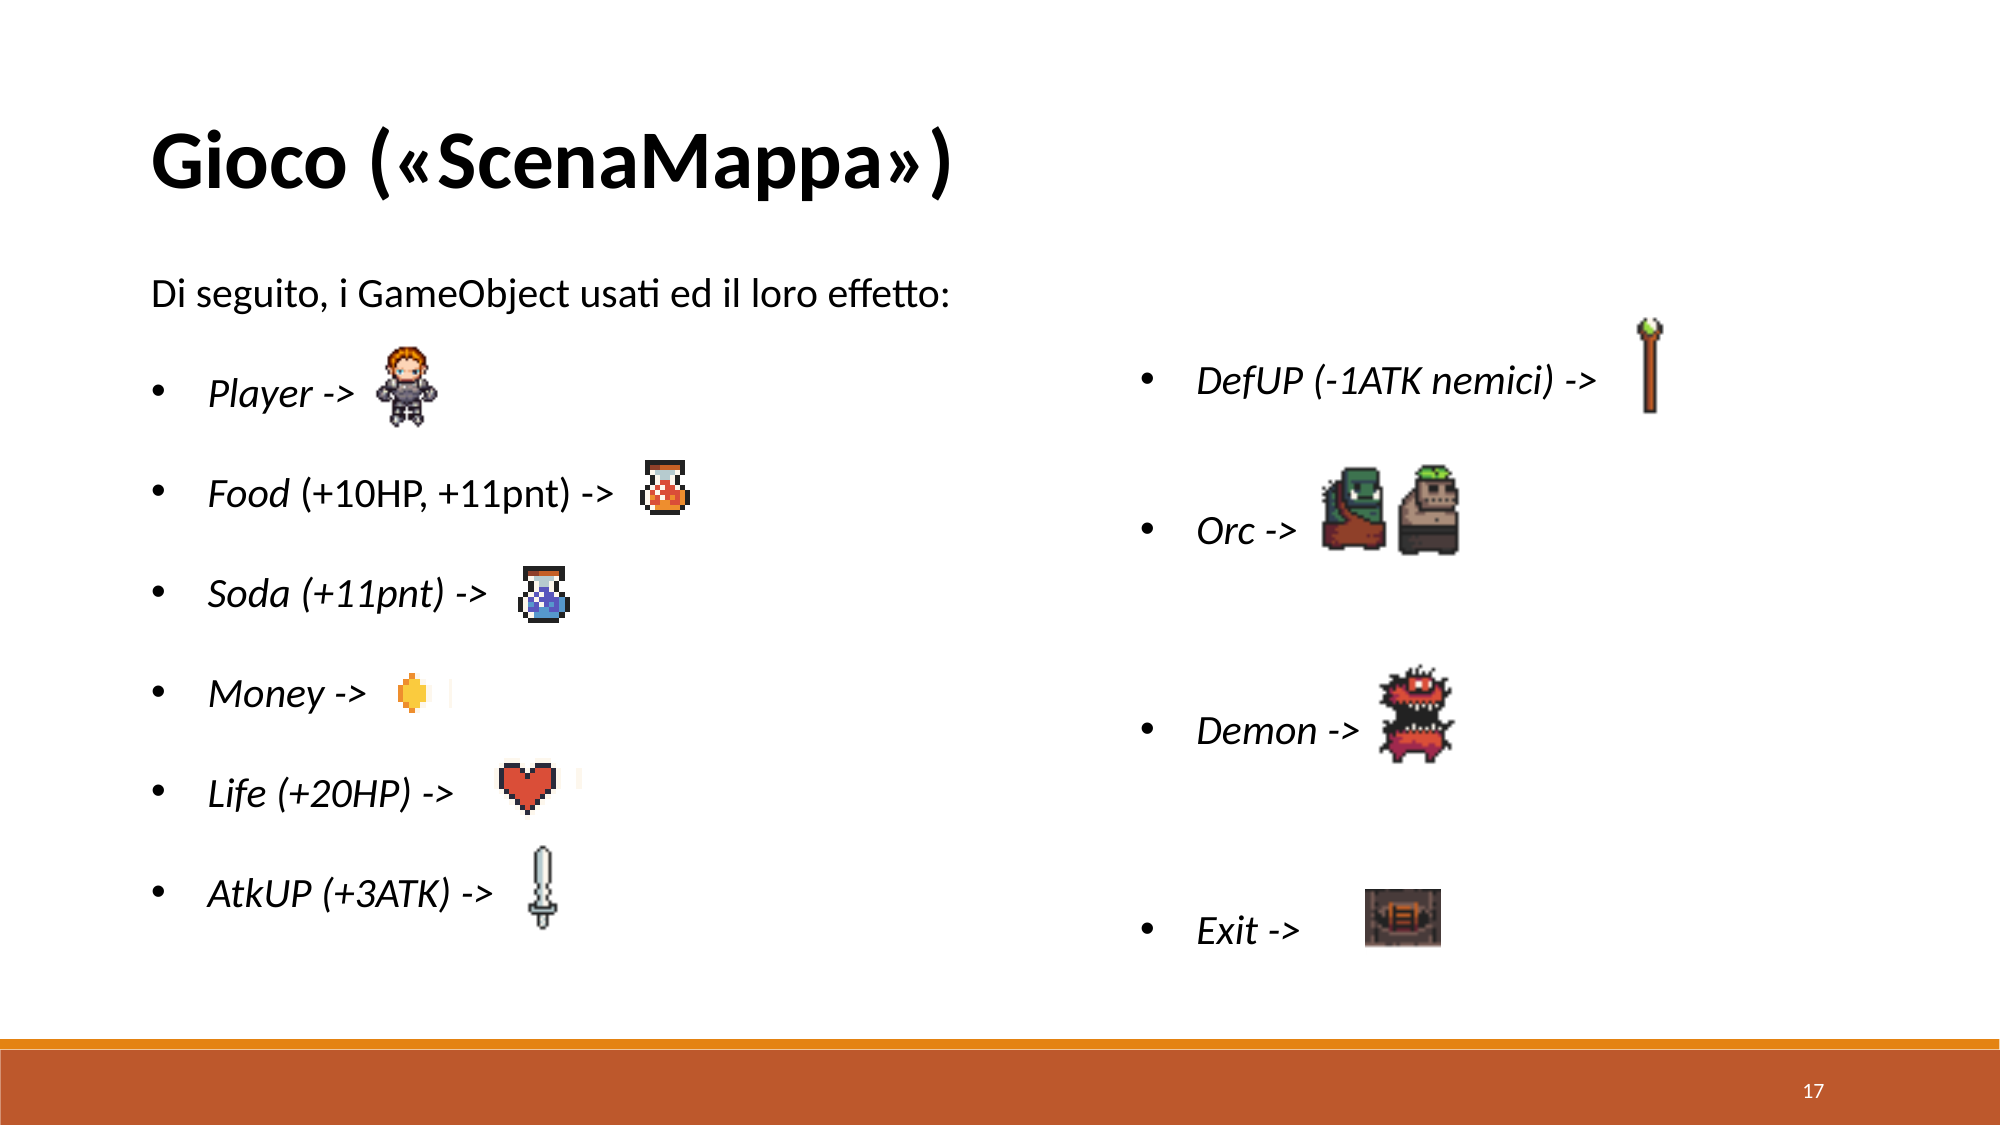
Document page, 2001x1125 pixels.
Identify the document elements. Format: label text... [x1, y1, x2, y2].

picture [1364, 889, 1441, 955]
picture [479, 753, 583, 831]
picture [367, 343, 456, 430]
text_box DefUP (-1ATK nemici) -> Orc -> Demon -> Exit -> [1125, 345, 1933, 1006]
picture [1370, 656, 1460, 788]
slide_number 17 [1624, 1059, 1840, 1120]
picture [1631, 316, 1680, 430]
text_box Gioco («ScenaMappa») Di seguito, i GameObject usati ed il loro effetto: Player -> Food (+10HP, +11pnt) -> Soda (+11pnt) -> Money -> Life (+20HP) -> AtkUP (+3ATK) -> [136, 98, 1029, 924]
picture [514, 843, 585, 937]
picture [626, 455, 711, 530]
picture [502, 555, 597, 644]
picture [1316, 452, 1474, 576]
picture [389, 657, 453, 732]
